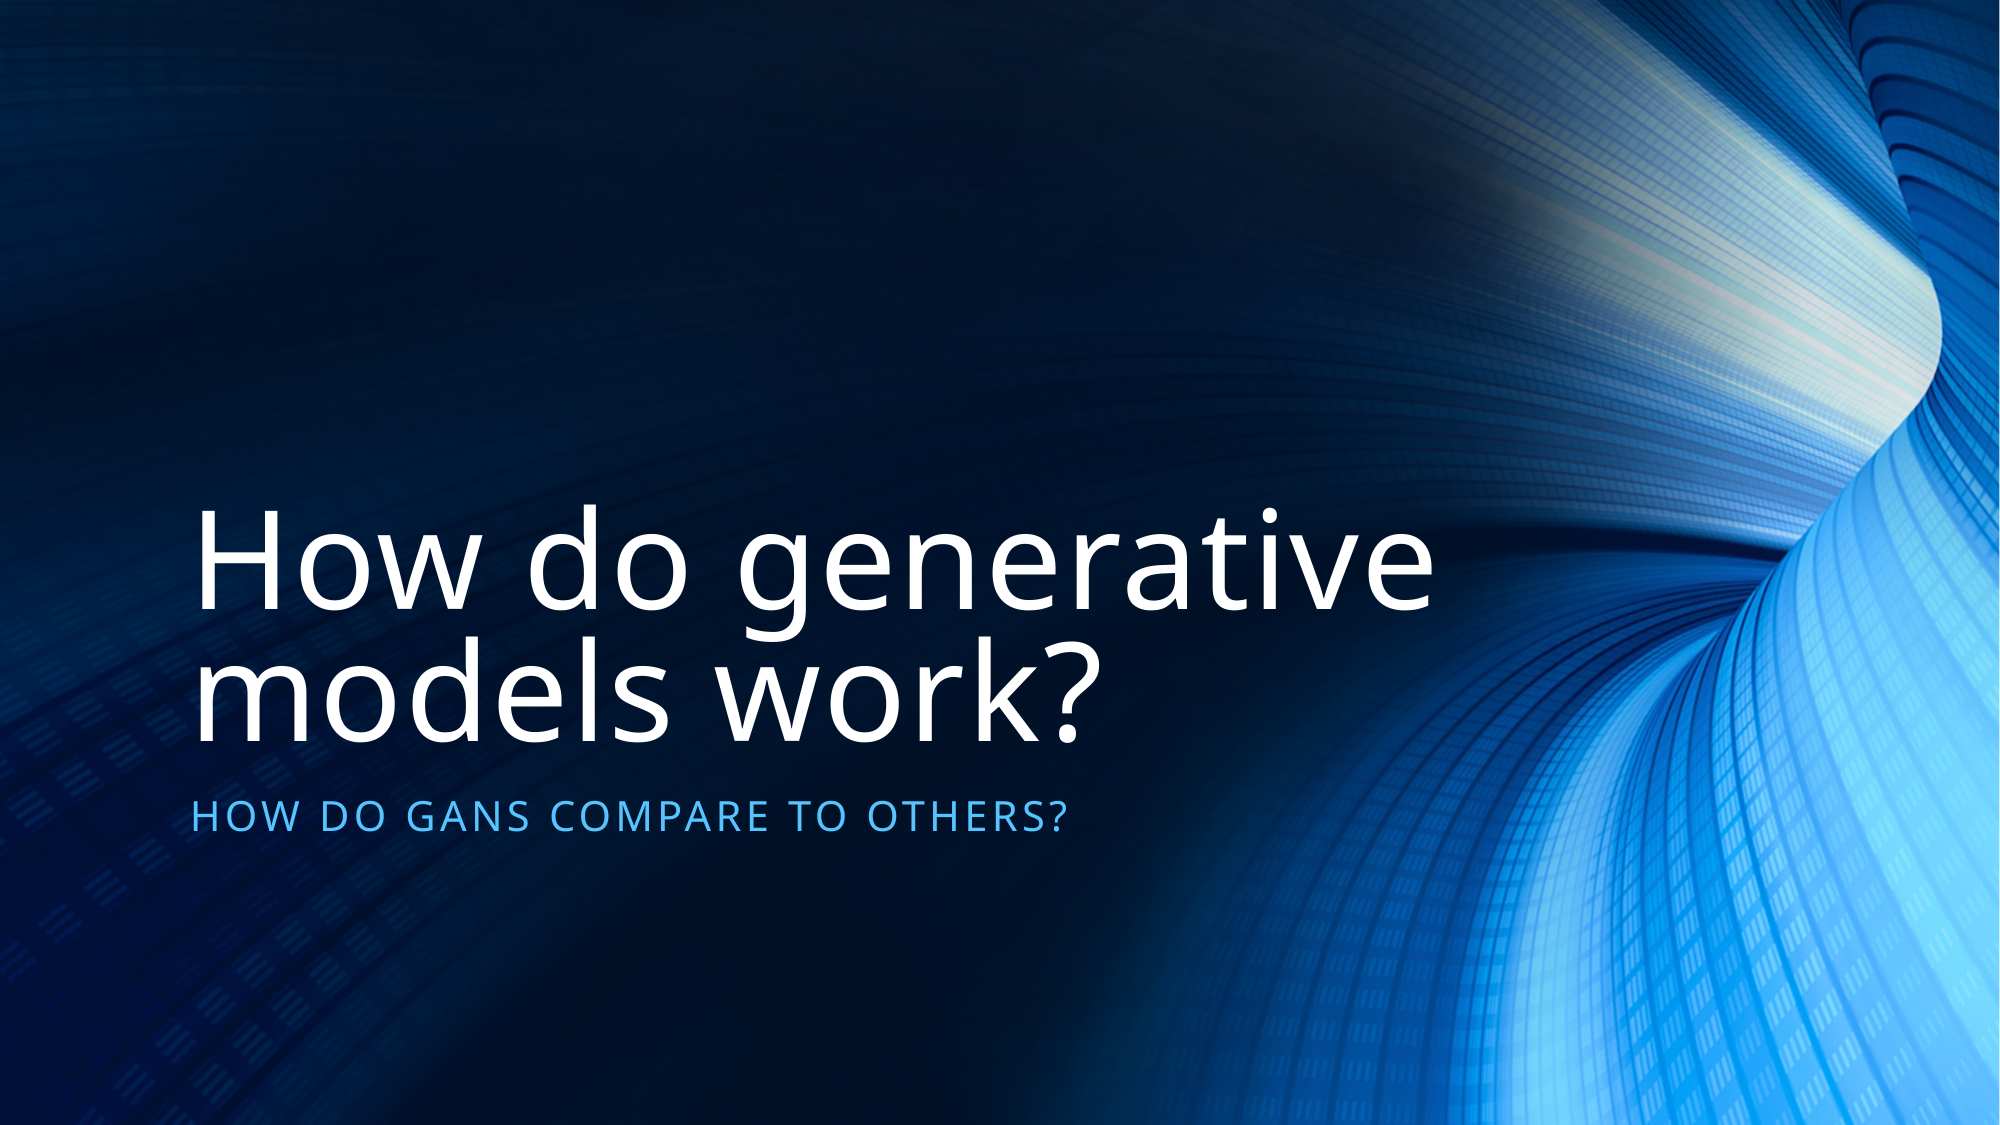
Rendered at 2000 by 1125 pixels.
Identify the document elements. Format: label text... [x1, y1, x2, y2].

picture [0, 0, 2000, 1125]
subtitle How do GANS compare to others? [174, 787, 1525, 988]
title How do generative models work? [174, 299, 1525, 775]
